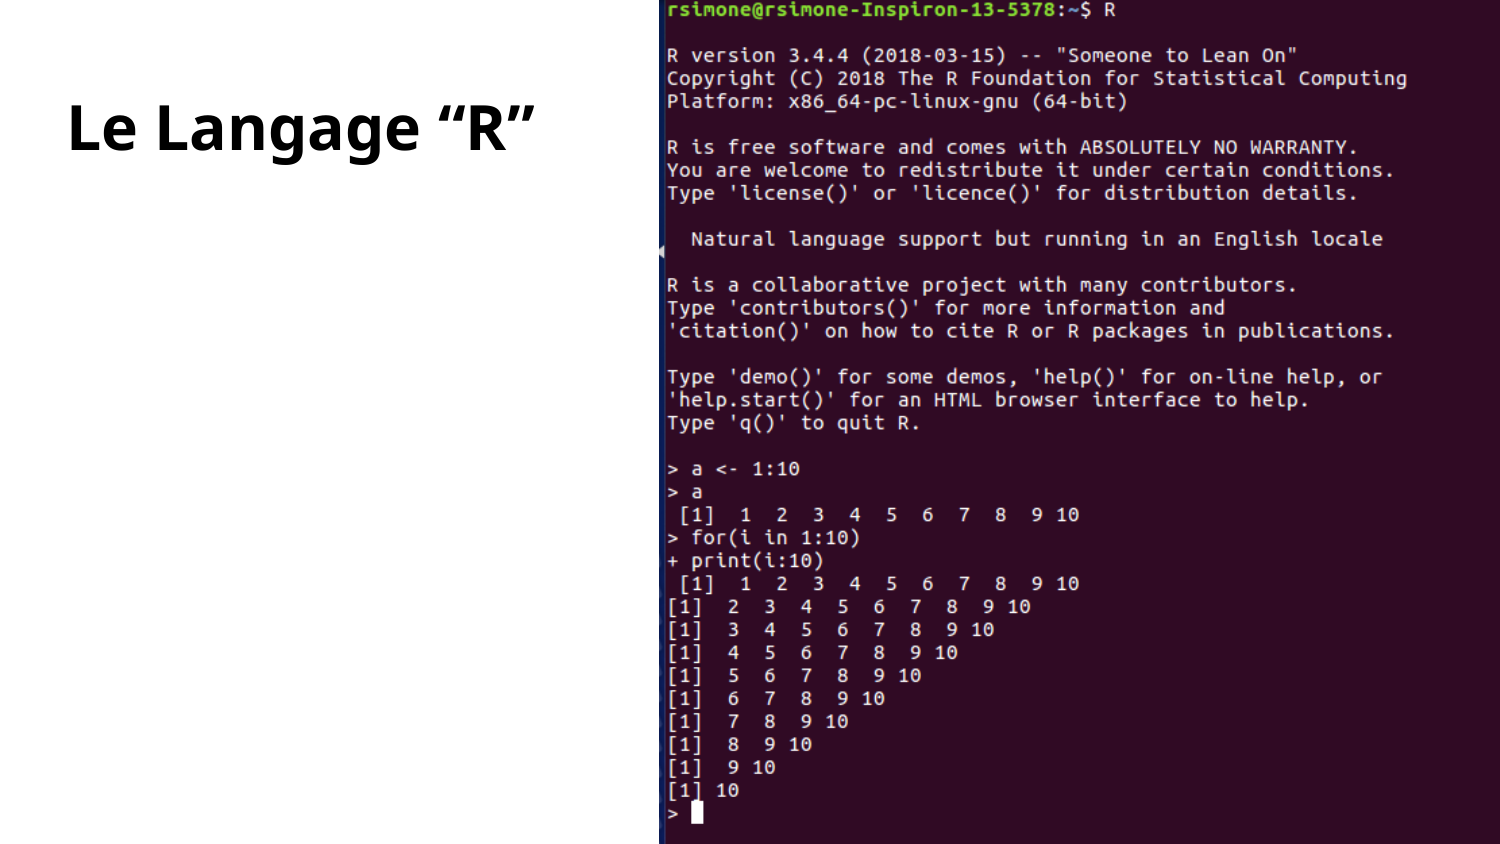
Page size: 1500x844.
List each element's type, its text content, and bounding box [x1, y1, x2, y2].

picture [659, 0, 1500, 844]
title Le Langage “R” [51, 72, 654, 176]
